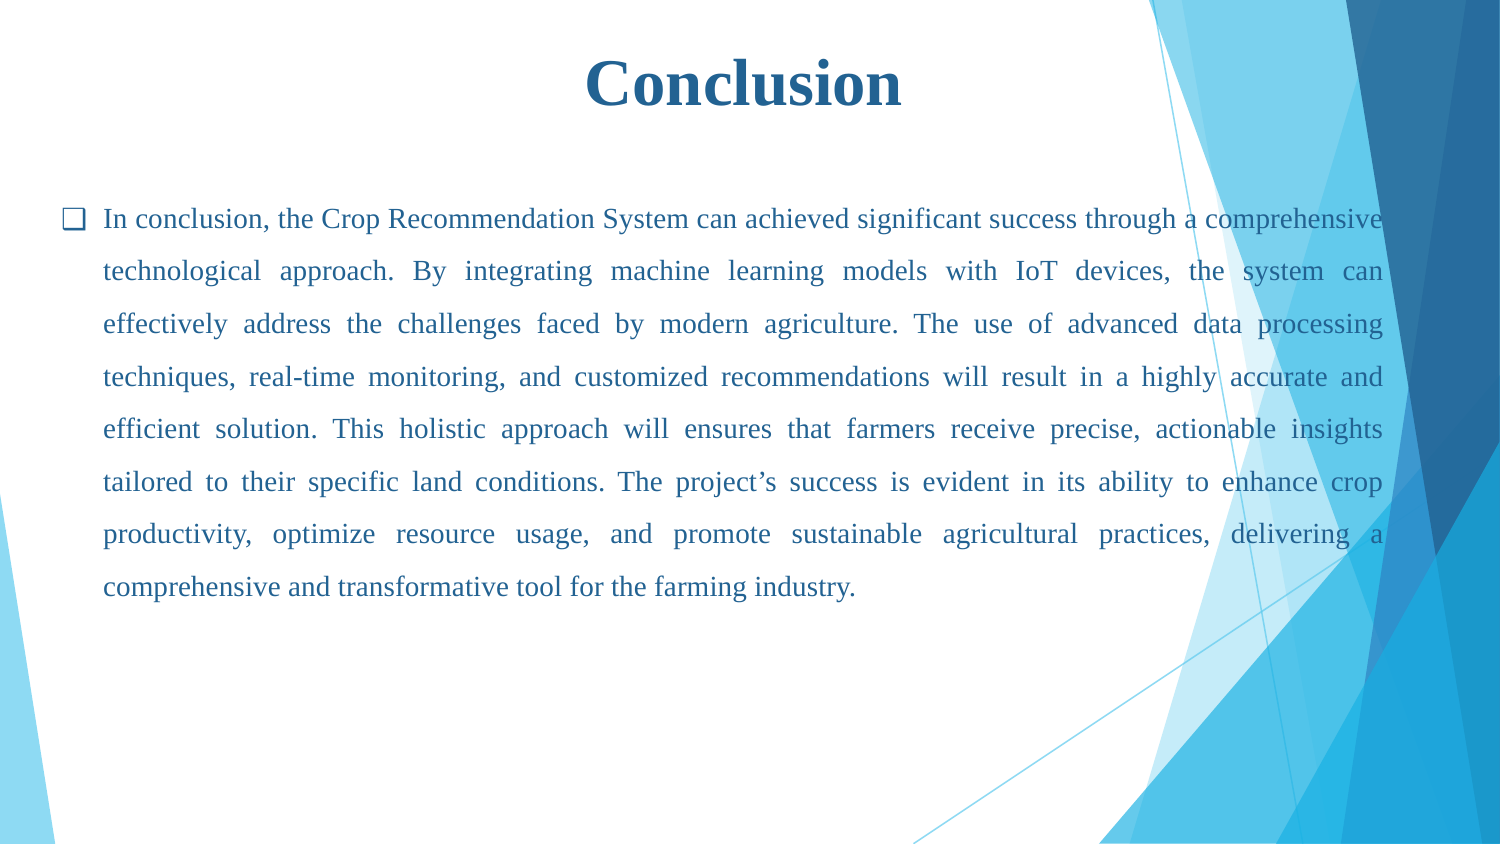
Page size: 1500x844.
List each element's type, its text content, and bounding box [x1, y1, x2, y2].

title Conclusion [88, 31, 1400, 163]
list In conclusion, the Crop Recommendation System can achieved significant success through a comprehensive technological approach. By integrating machine learning models with IoT devices, the system can effectively address the challenges faced by modern agriculture. The use of advanced data processing techniques, real-time monitoring, and customized recommendations will result in a highly accurate and efficient solution. This holistic approach will ensures that farmers receive precise, actionable insights tailored to their specific land conditions. The project’s success is evident in its ability to enhance crop productivity, optimize resource usage, and promote sustainable agricultural practices, delivering a comprehensive and transformative tool for the farming industry. [46, 173, 1400, 772]
